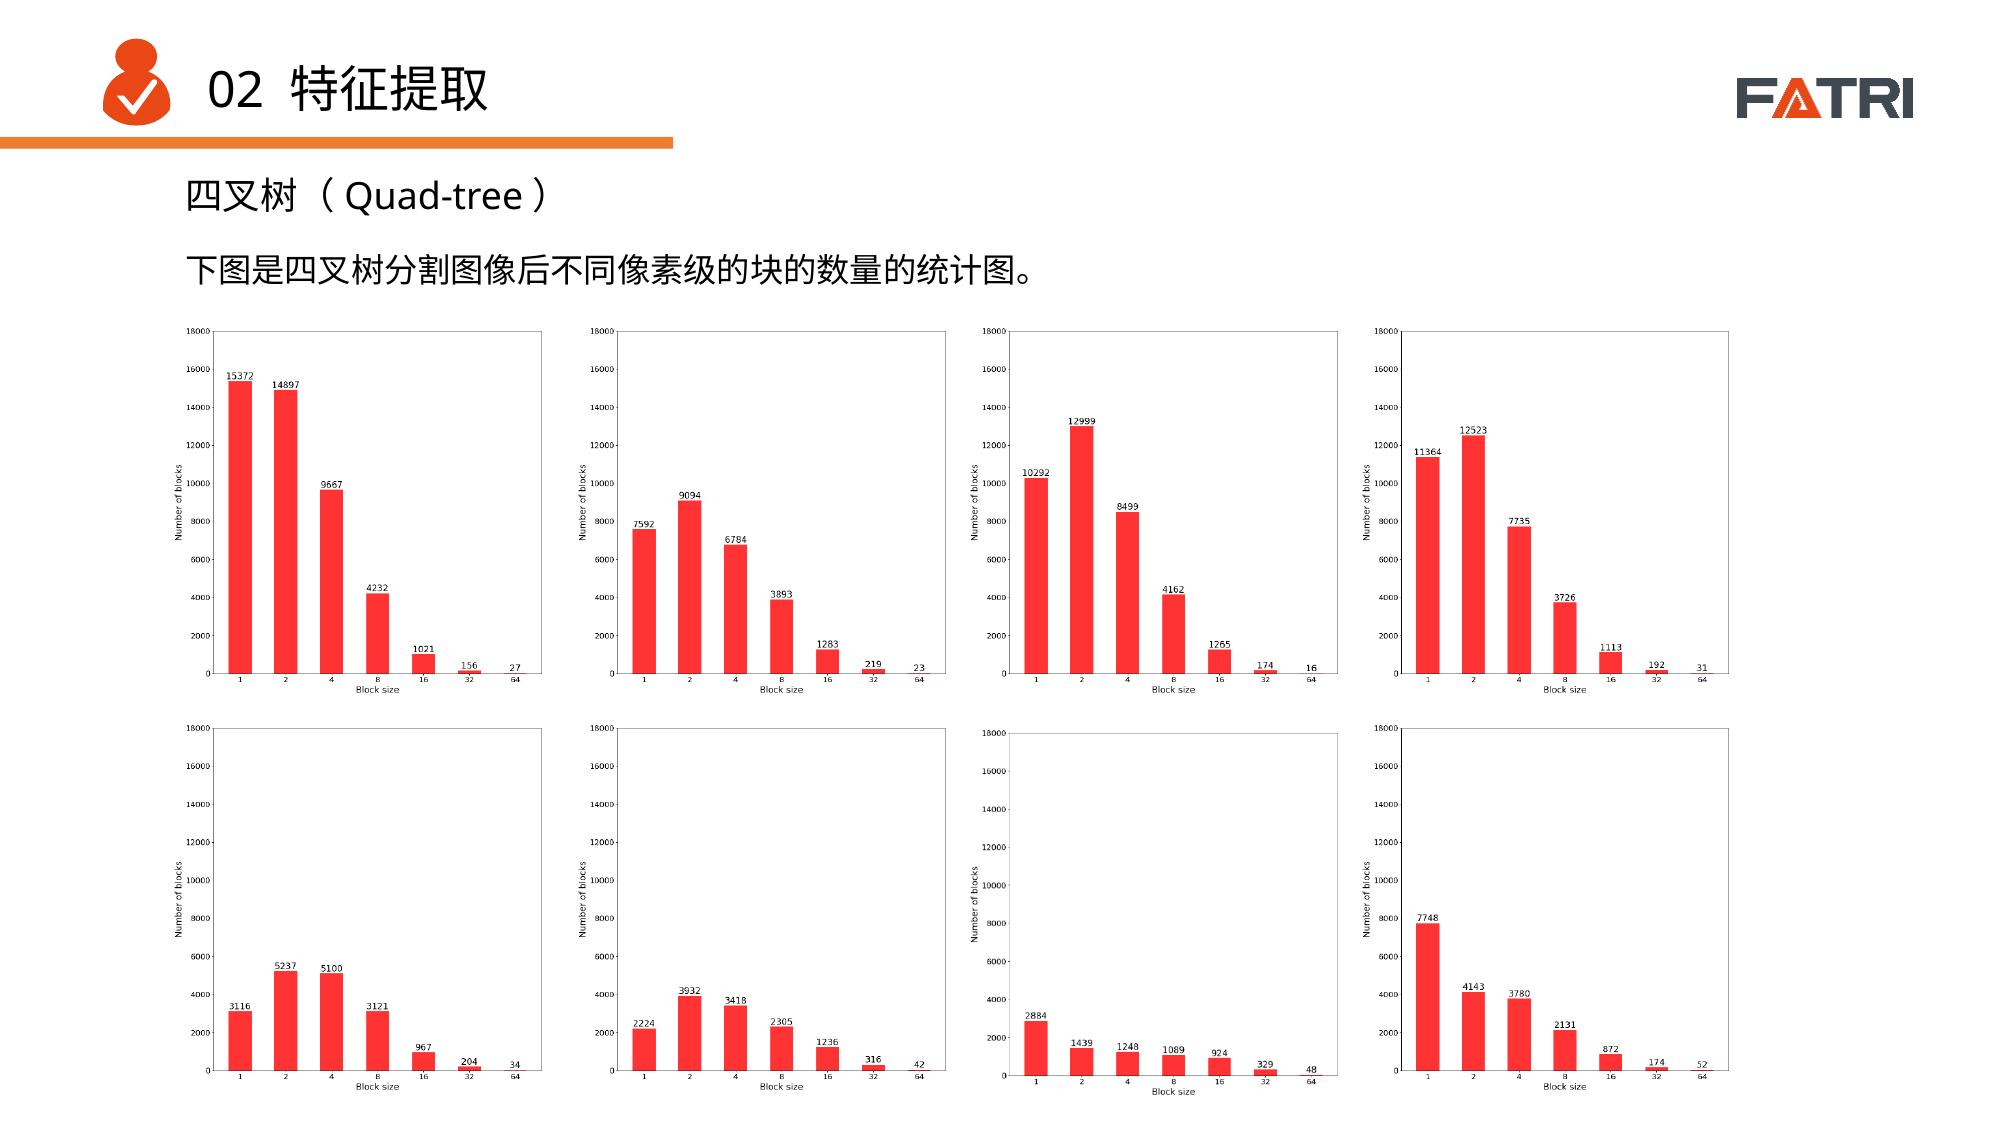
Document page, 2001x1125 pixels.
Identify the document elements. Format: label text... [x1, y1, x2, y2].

picture [1737, 78, 1913, 118]
text_box [0, 136, 127, 149]
picture [1357, 720, 1733, 1096]
picture [966, 323, 1342, 699]
picture [170, 323, 546, 699]
picture [1357, 323, 1733, 699]
text_box 四叉树（Quad-tree） [170, 164, 585, 225]
text_box 下图是四叉树分割图像后不同像素级的块的数量的统计图。 [170, 241, 1503, 296]
text_box [575, 136, 674, 149]
picture [574, 720, 950, 1096]
picture [574, 323, 950, 699]
picture [170, 720, 546, 1096]
picture [966, 725, 1342, 1101]
text_box [103, 38, 171, 126]
text_box 02 特征提取 [127, 4, 575, 185]
